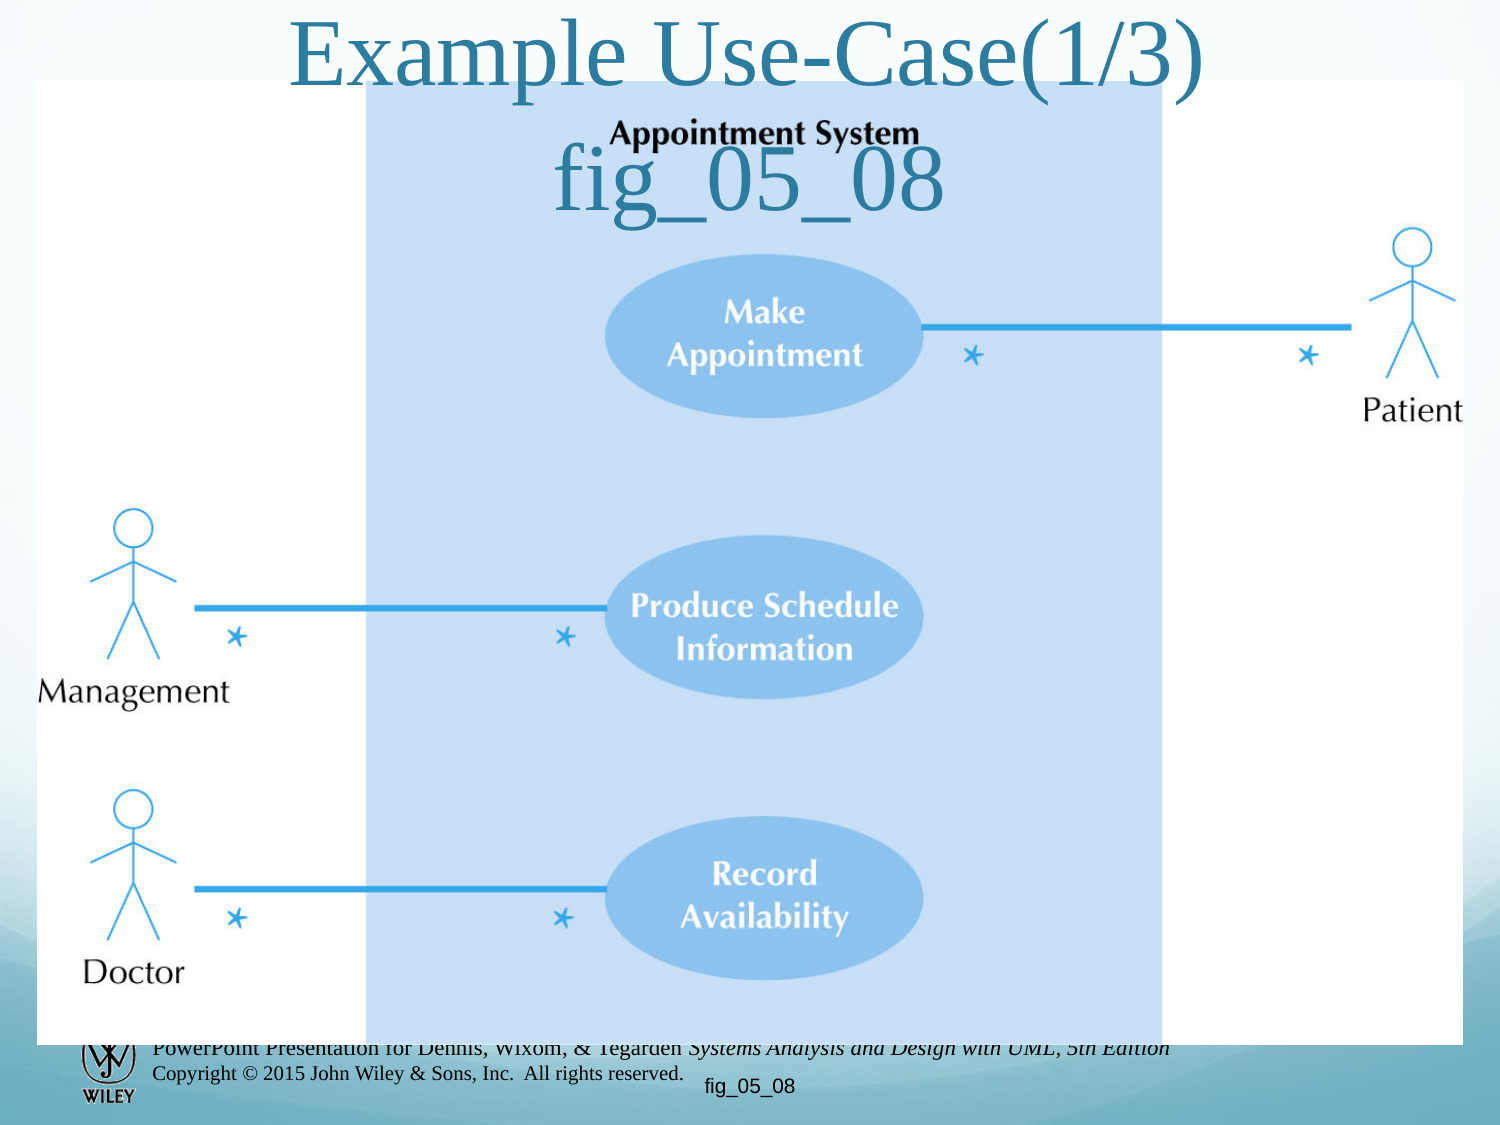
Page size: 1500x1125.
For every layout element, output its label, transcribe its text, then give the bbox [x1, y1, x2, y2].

text_box Example Use-Case(1/3) [87, 17, 1407, 76]
text_box fig_05_08 [689, 1065, 811, 1105]
picture [0, 0, 1500, 1125]
